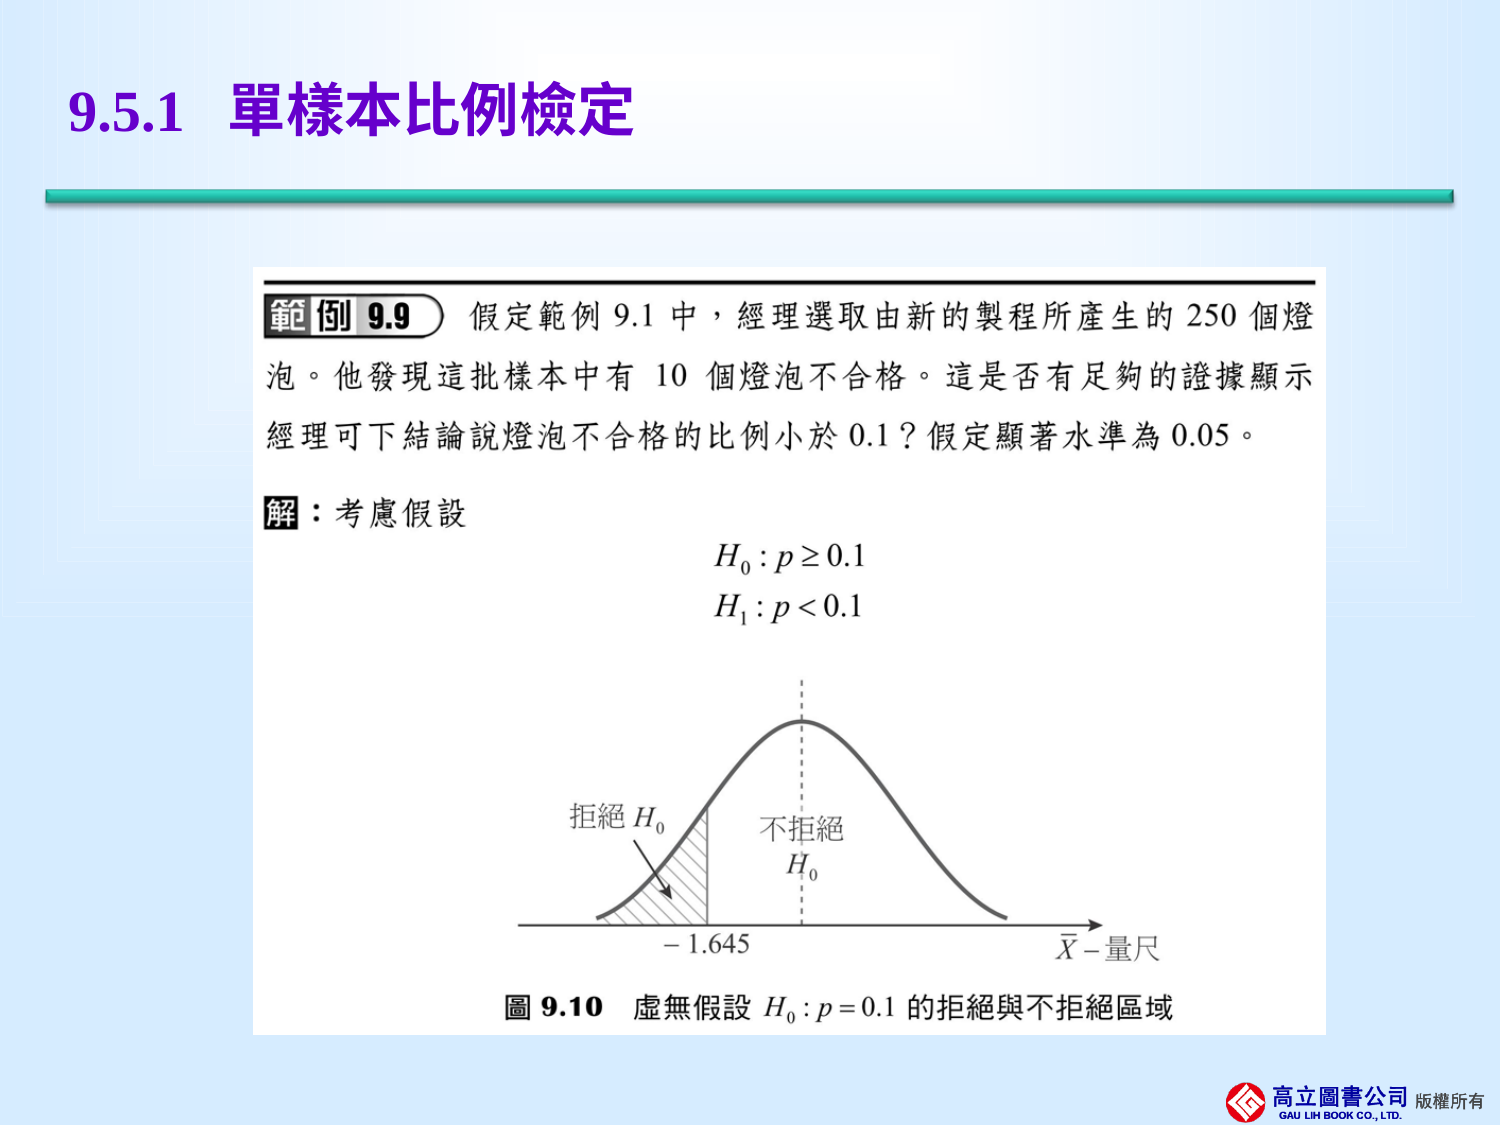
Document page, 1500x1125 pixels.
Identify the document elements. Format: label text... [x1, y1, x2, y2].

picture [37, 184, 1462, 216]
picture [253, 266, 1326, 1036]
picture [1226, 1076, 1500, 1125]
title 9.5.1 單樣本比例檢定 [53, 42, 1447, 173]
